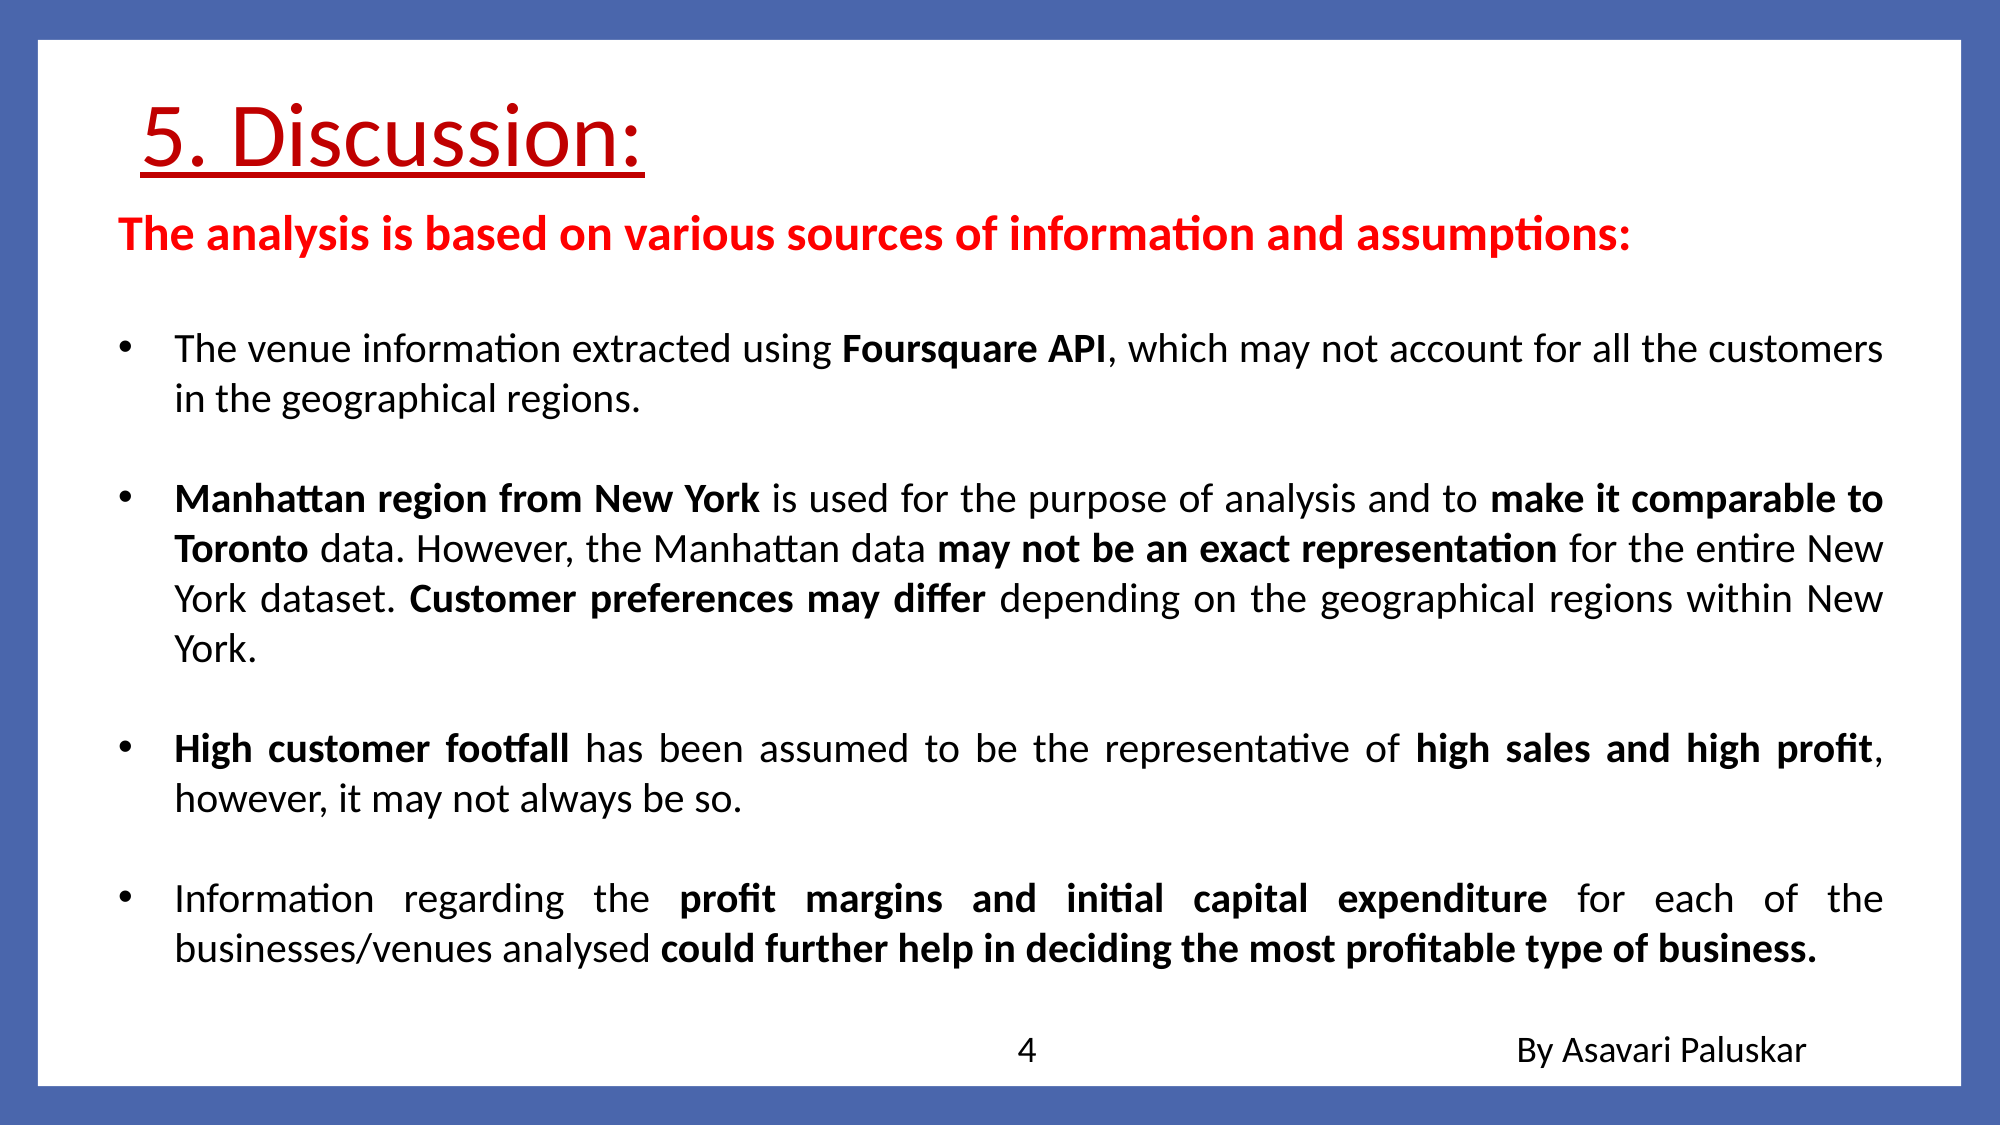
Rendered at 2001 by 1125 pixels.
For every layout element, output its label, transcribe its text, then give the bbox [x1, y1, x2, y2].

text_box 4 [1001, 1029, 1052, 1078]
text_box 5. Discussion: [125, 67, 1438, 192]
text_box By Asavari Paluskar [1380, 1017, 1944, 1078]
text_box The analysis is based on various sources of information and assumptions: The venue information extracted using Foursquare API, which may not account for all the customers in the geographical regions. Manhattan region from New York is used for the purpose of analysis and to make it comparable to Toronto data. However, the Manhattan data may not be an exact representation for the entire New York dataset. Customer preferences may differ depending on the geographical regions within New York. High customer footfall has been assumed to be the representative of high sales and high profit, however, it may not always be so. Information regarding the profit margins and initial capital expenditure for each of the businesses/venues analysed could further help in deciding the most profitable type of business. [103, 193, 1899, 1029]
